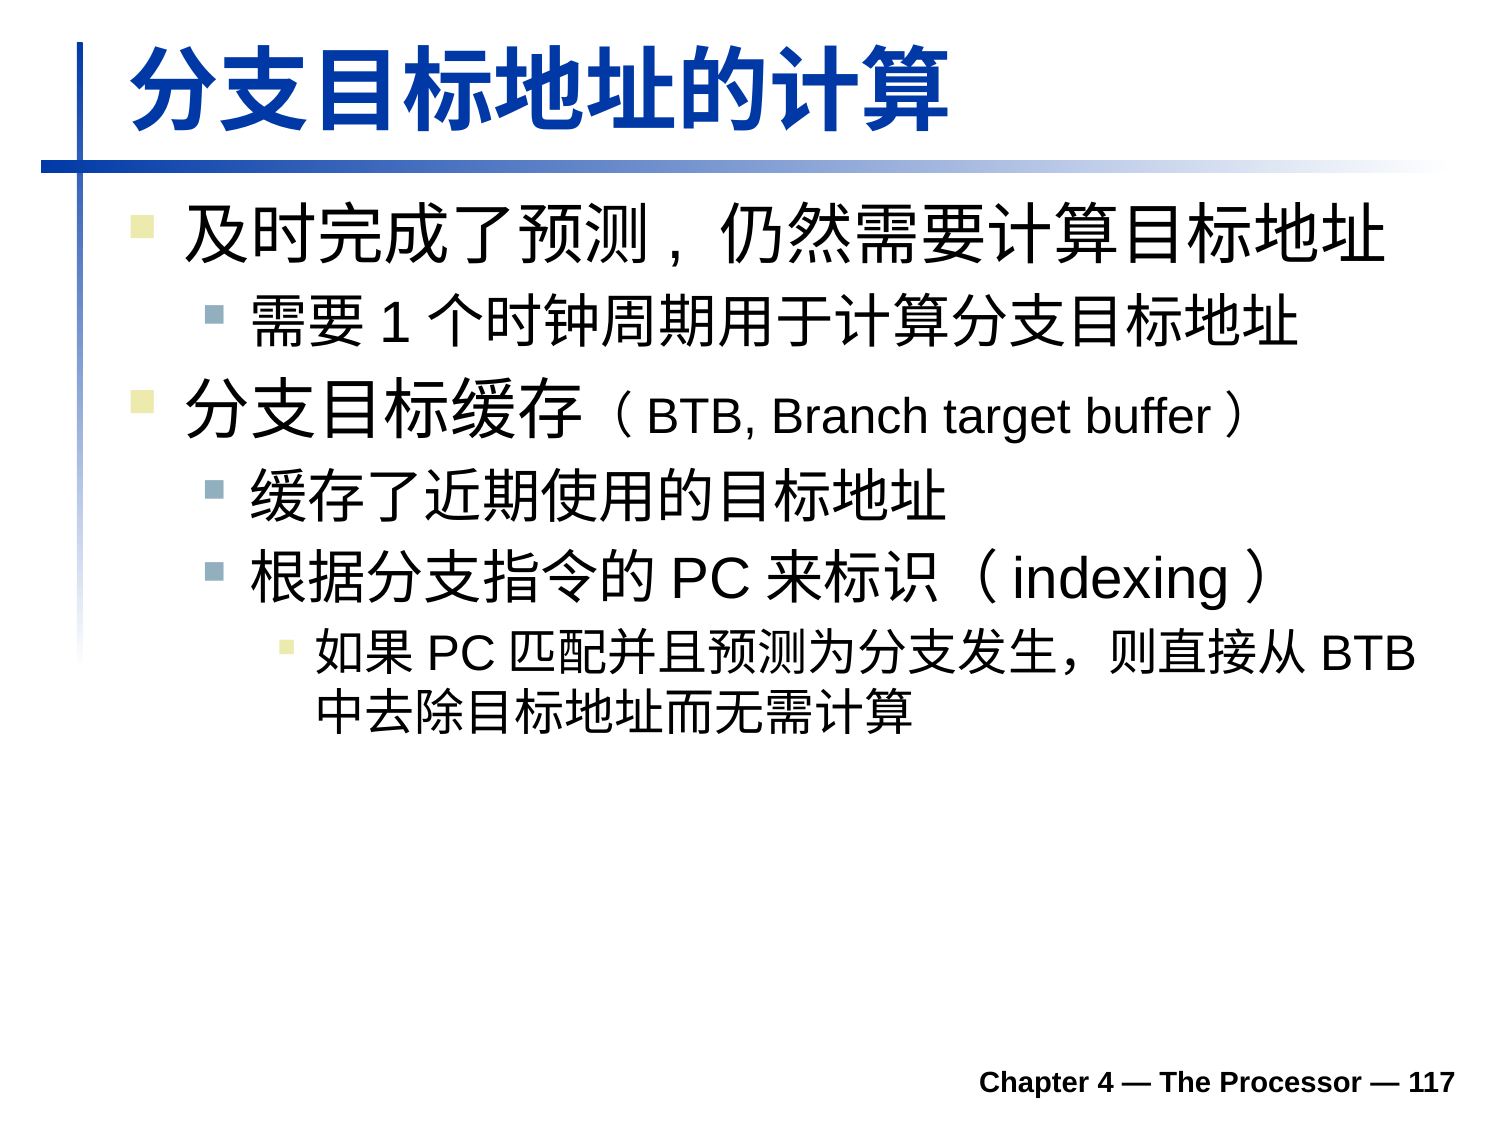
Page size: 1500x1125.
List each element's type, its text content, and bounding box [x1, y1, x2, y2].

list 及时完成了预测, 仍然需要计算目标地址 需要1个时钟周期用于计算分支目标地址 分支目标缓存（BTB, Branch target buffer） 缓存了近期使用的目标地址 根据分支指令的PC来标识（indexing） 如果PC匹配并且预测为分支发生，则直接从BTB中去除目标地址而无需计算 [112, 184, 1469, 1024]
title 分支目标地址的计算 [112, 22, 1468, 149]
footer Chapter 4 — The Processor — 117 [277, 1046, 1471, 1106]
